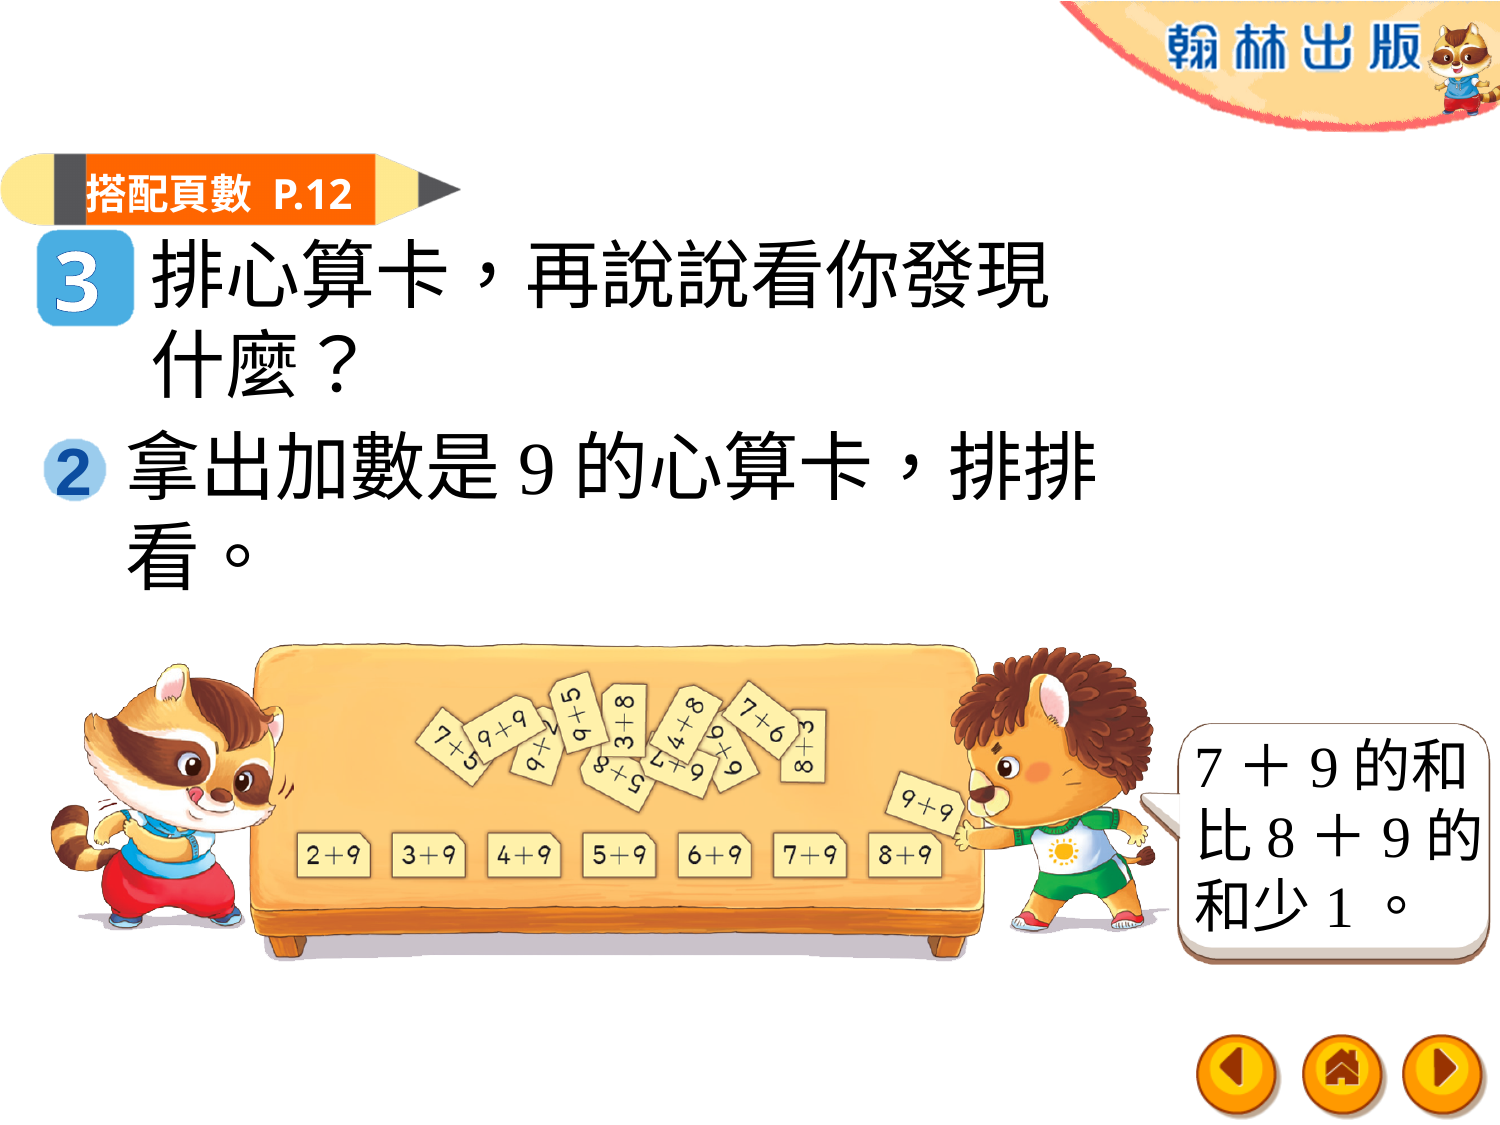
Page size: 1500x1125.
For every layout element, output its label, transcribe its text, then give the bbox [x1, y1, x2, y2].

picture [1196, 1034, 1282, 1120]
picture [1, 0, 460, 380]
picture [38, 432, 110, 505]
picture [1055, 1, 1500, 138]
text_box 拿出加數是9的心算卡，排排 看。 [110, 411, 1500, 607]
picture [1302, 1034, 1388, 1120]
picture [40, 612, 1500, 976]
text_box 搭配頁數 P.12 [70, 160, 420, 226]
picture [1402, 1034, 1488, 1120]
text_box 排心算卡，再說說看你發現 什麼？ [135, 219, 1500, 415]
text_box 3 [38, 239, 124, 309]
